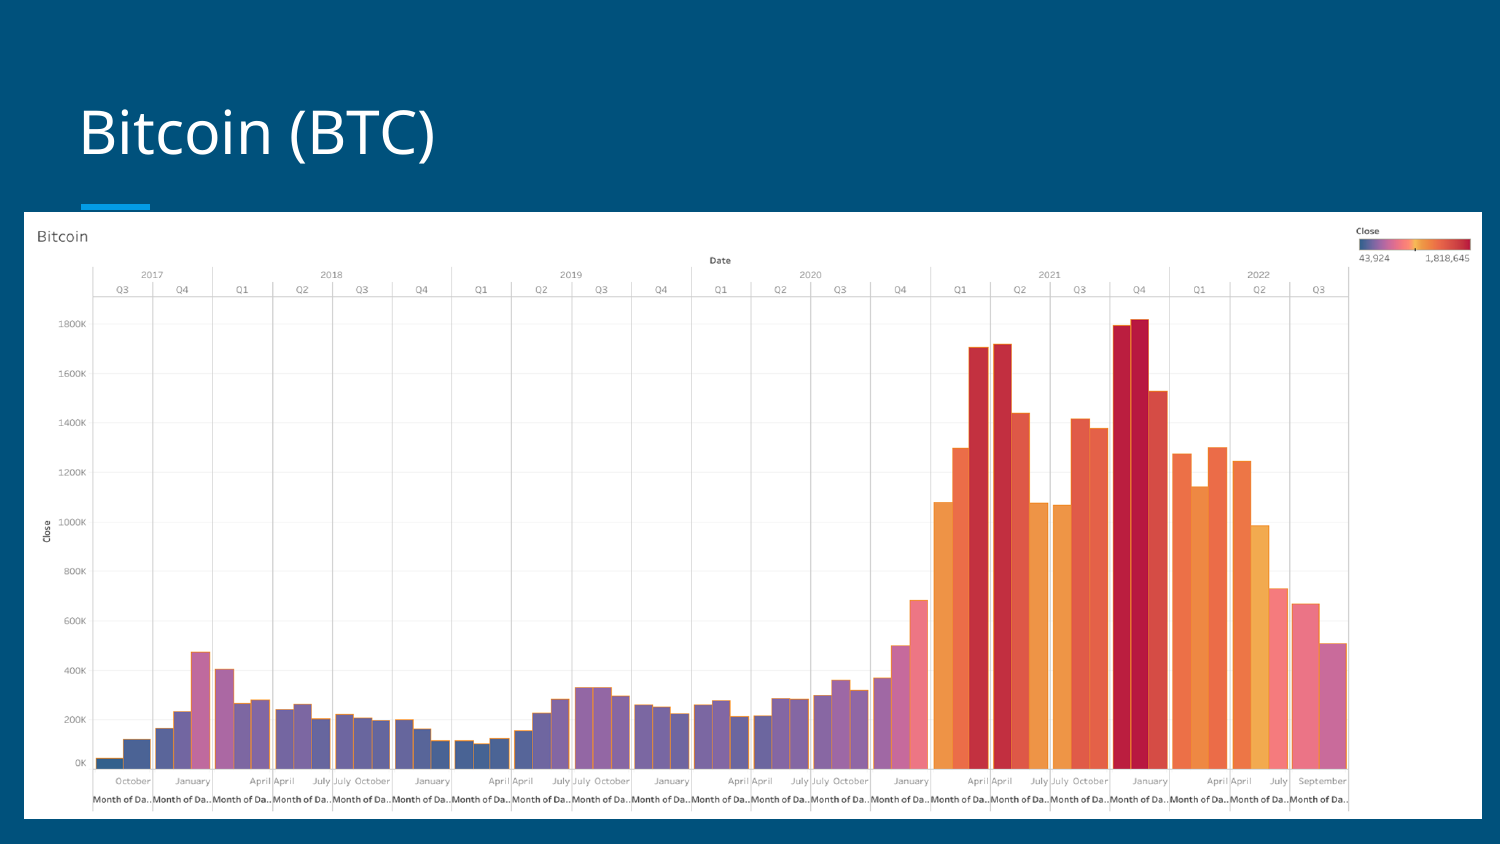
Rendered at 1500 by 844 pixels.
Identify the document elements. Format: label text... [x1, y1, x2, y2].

title Bitcoin (BTC) [63, 75, 1437, 188]
picture [25, 213, 1481, 818]
